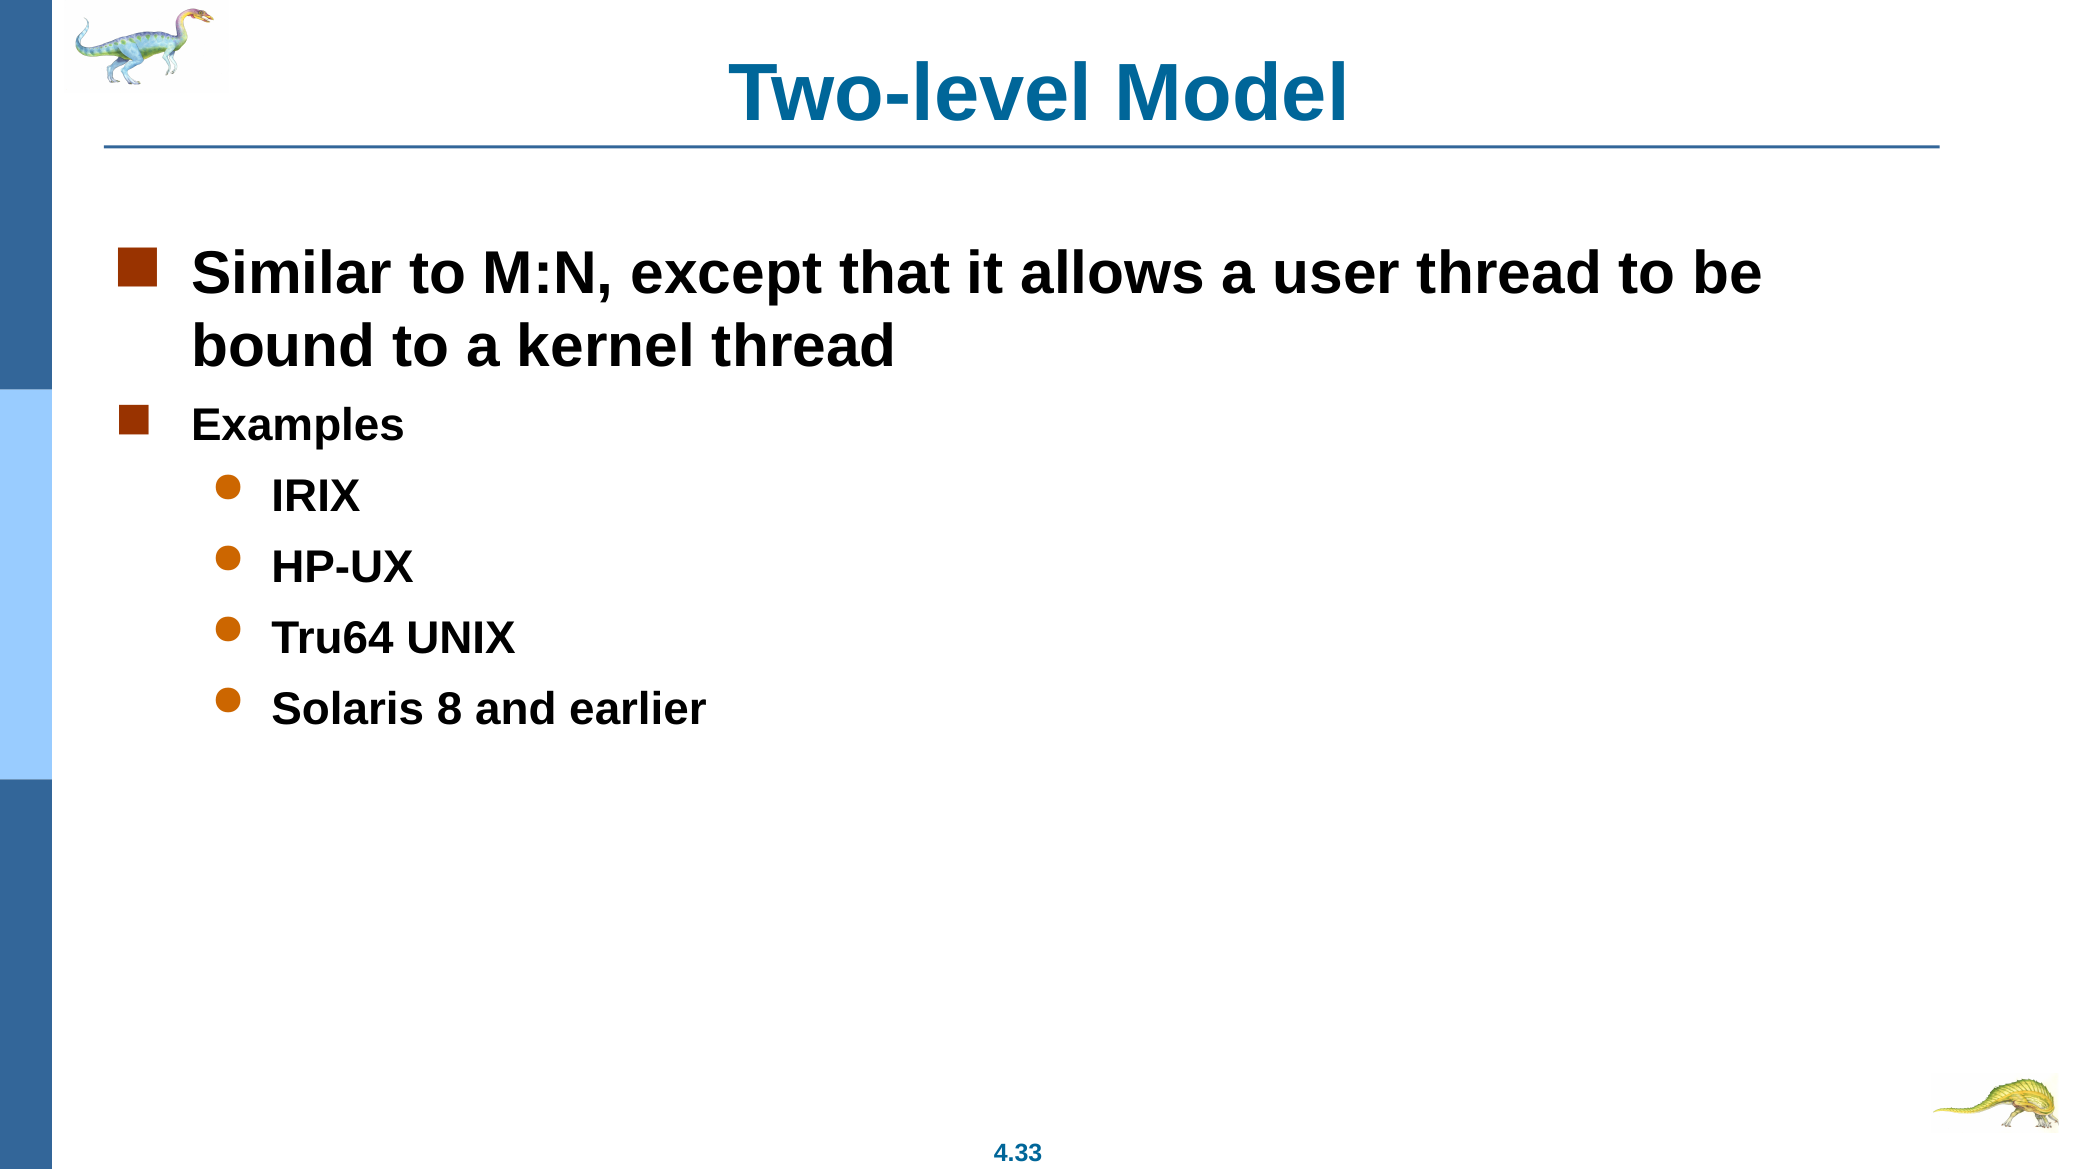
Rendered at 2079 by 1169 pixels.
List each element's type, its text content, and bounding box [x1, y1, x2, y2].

picture [1931, 1073, 2059, 1133]
picture [64, 0, 229, 93]
title Two-level Model [103, 47, 1975, 146]
list Similar to M:N, except that it allows a user thread to be bound to a kernel thread Examples IRIX HP-UX Tru64 UNIX Solaris 8 and earlier [103, 224, 1975, 997]
